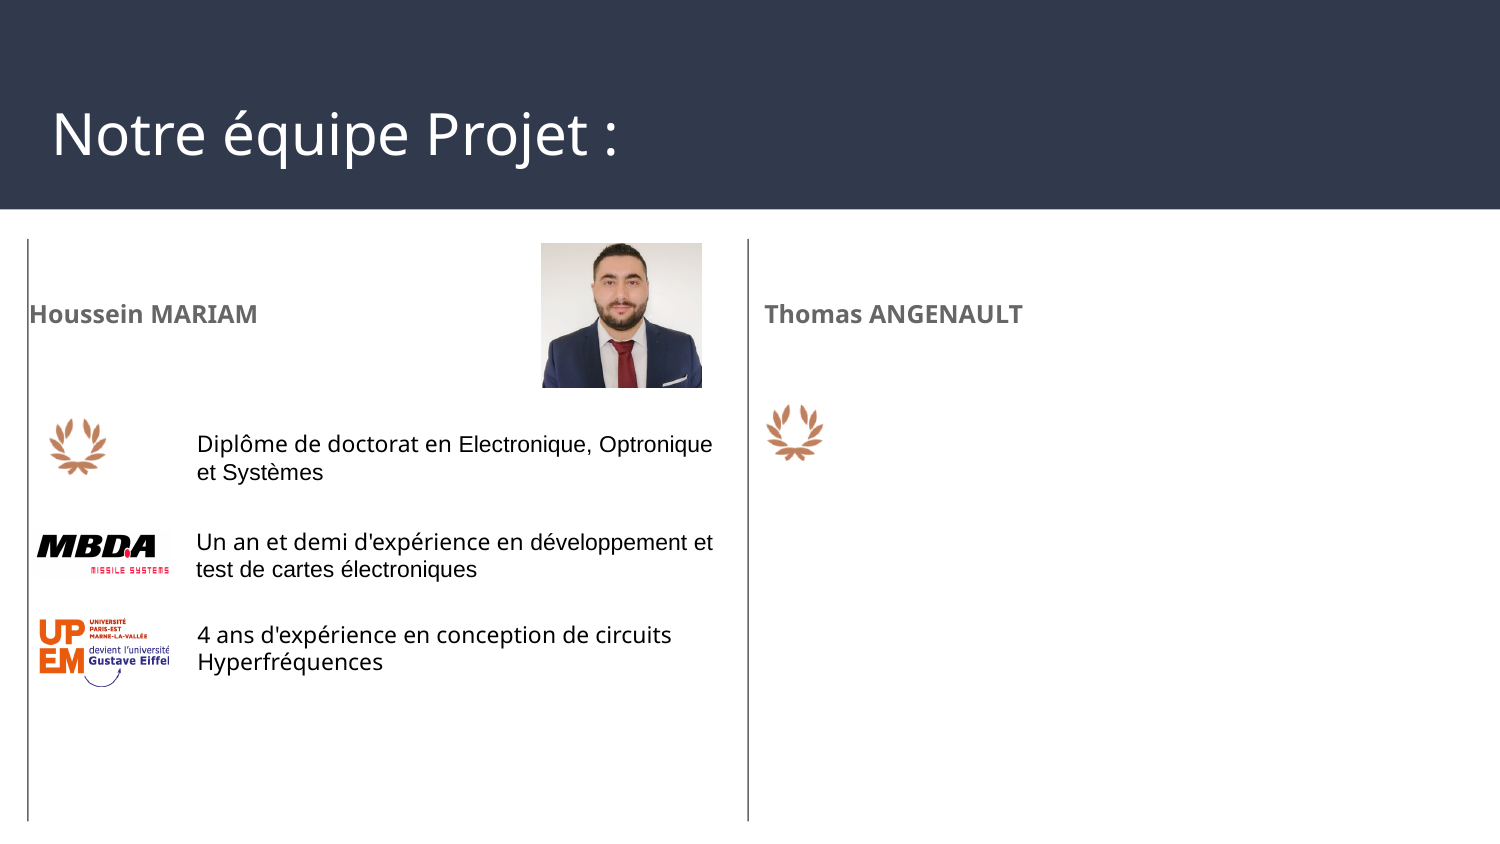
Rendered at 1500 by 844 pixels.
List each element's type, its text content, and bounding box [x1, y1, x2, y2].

picture [39, 618, 169, 687]
text_box 4 ans d'expérience en conception de circuits Hyperfréquences [182, 612, 739, 683]
text_box Un an et demi d'expérience en développement et test de cartes électroniques [181, 512, 739, 598]
picture [761, 397, 828, 466]
text_box Diplôme de doctorat en Electronique, Optronique et Systèmes [182, 414, 744, 500]
picture [33, 529, 172, 578]
picture [44, 411, 111, 480]
title Notre équipe Projet : [51, 82, 1449, 185]
text_box Thomas ANGENAULT [749, 279, 1040, 389]
list Houssein MARIAM [28, 278, 319, 388]
picture [541, 243, 702, 388]
